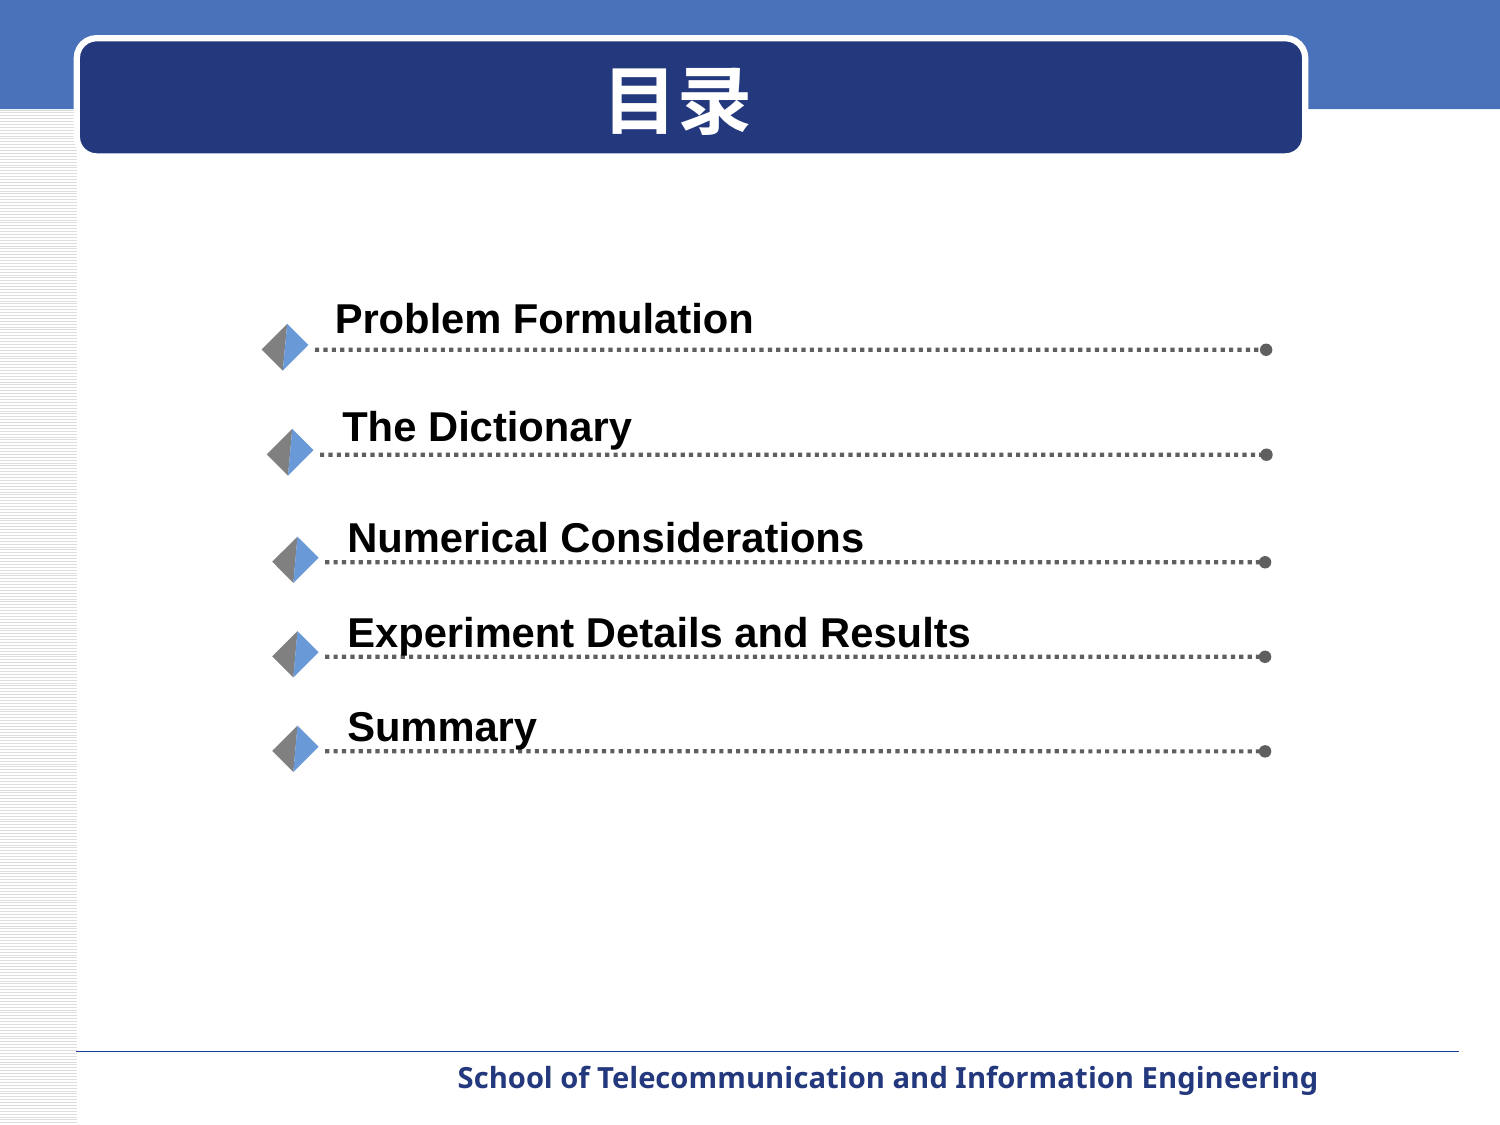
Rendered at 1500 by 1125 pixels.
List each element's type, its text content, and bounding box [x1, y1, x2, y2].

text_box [277, 692, 1266, 764]
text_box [277, 597, 1266, 670]
title 目录 [89, 52, 1265, 145]
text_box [277, 503, 1266, 575]
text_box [266, 284, 1267, 363]
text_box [271, 391, 1338, 468]
